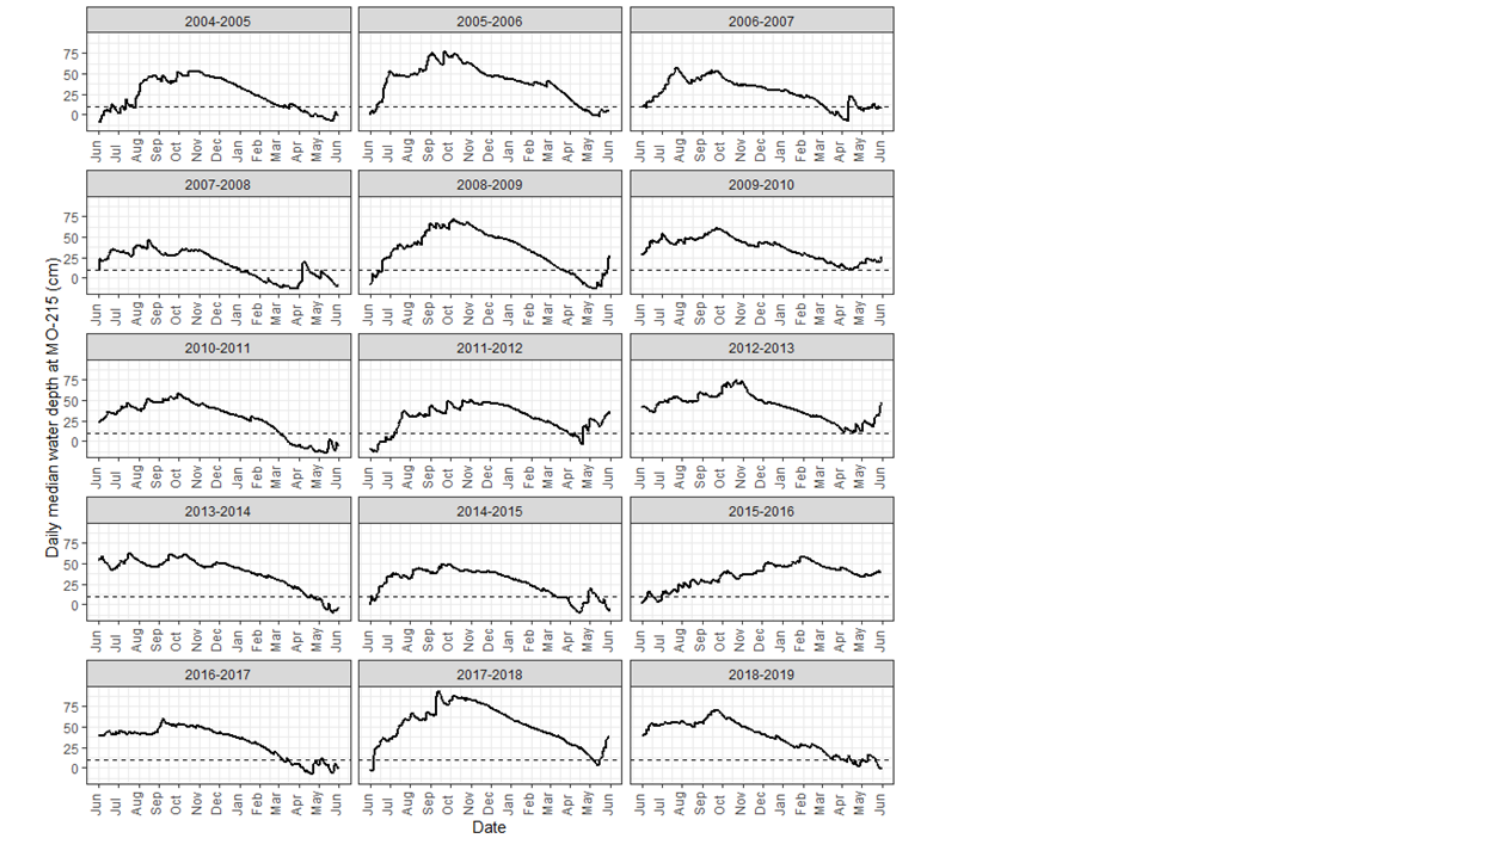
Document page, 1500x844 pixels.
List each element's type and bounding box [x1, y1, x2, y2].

picture [36, 0, 902, 844]
